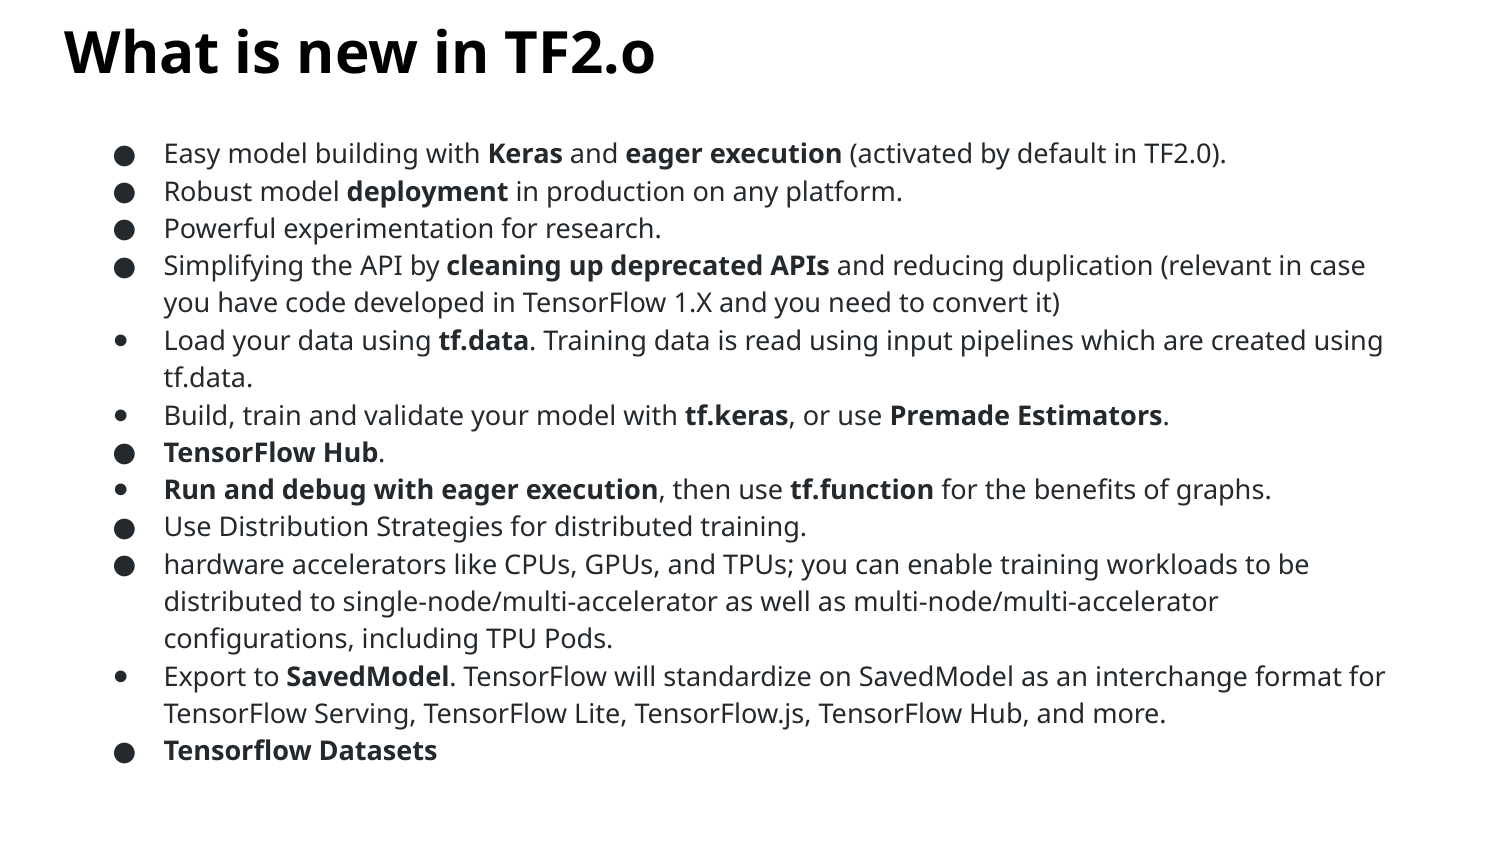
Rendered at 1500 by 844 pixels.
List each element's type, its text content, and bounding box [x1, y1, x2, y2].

title What is new in TF2.o [49, 0, 1448, 105]
text_box Easy model building with Keras and eager execution (activated by default in TF2.0). Robust model deployment in production on any platform. Powerful experimentation for research. Simplifying the API by cleaning up deprecated APIs and reducing duplication (relevant in case you have code developed in TensorFlow 1.X and you need to convert it) Load your data using tf.data. Training data is read using input pipelines which are created using tf.data. Build, train and validate your model with tf.keras, or use Premade Estimators. TensorFlow Hub. Run and debug with eager execution, then use tf.function for the benefits of graphs. Use Distribution Strategies for distributed training. hardware accelerators like CPUs, GPUs, and TPUs; you can enable training workloads to be distributed to single-node/multi-accelerator as well as multi-node/multi-accelerator configurations, including TPU Pods. Export to SavedModel. TensorFlow will standardize on SavedModel as an interchange format for TensorFlow Serving, TensorFlow Lite, TensorFlow.js, TensorFlow Hub, and more. Tensorflow Datasets [73, 116, 1424, 790]
